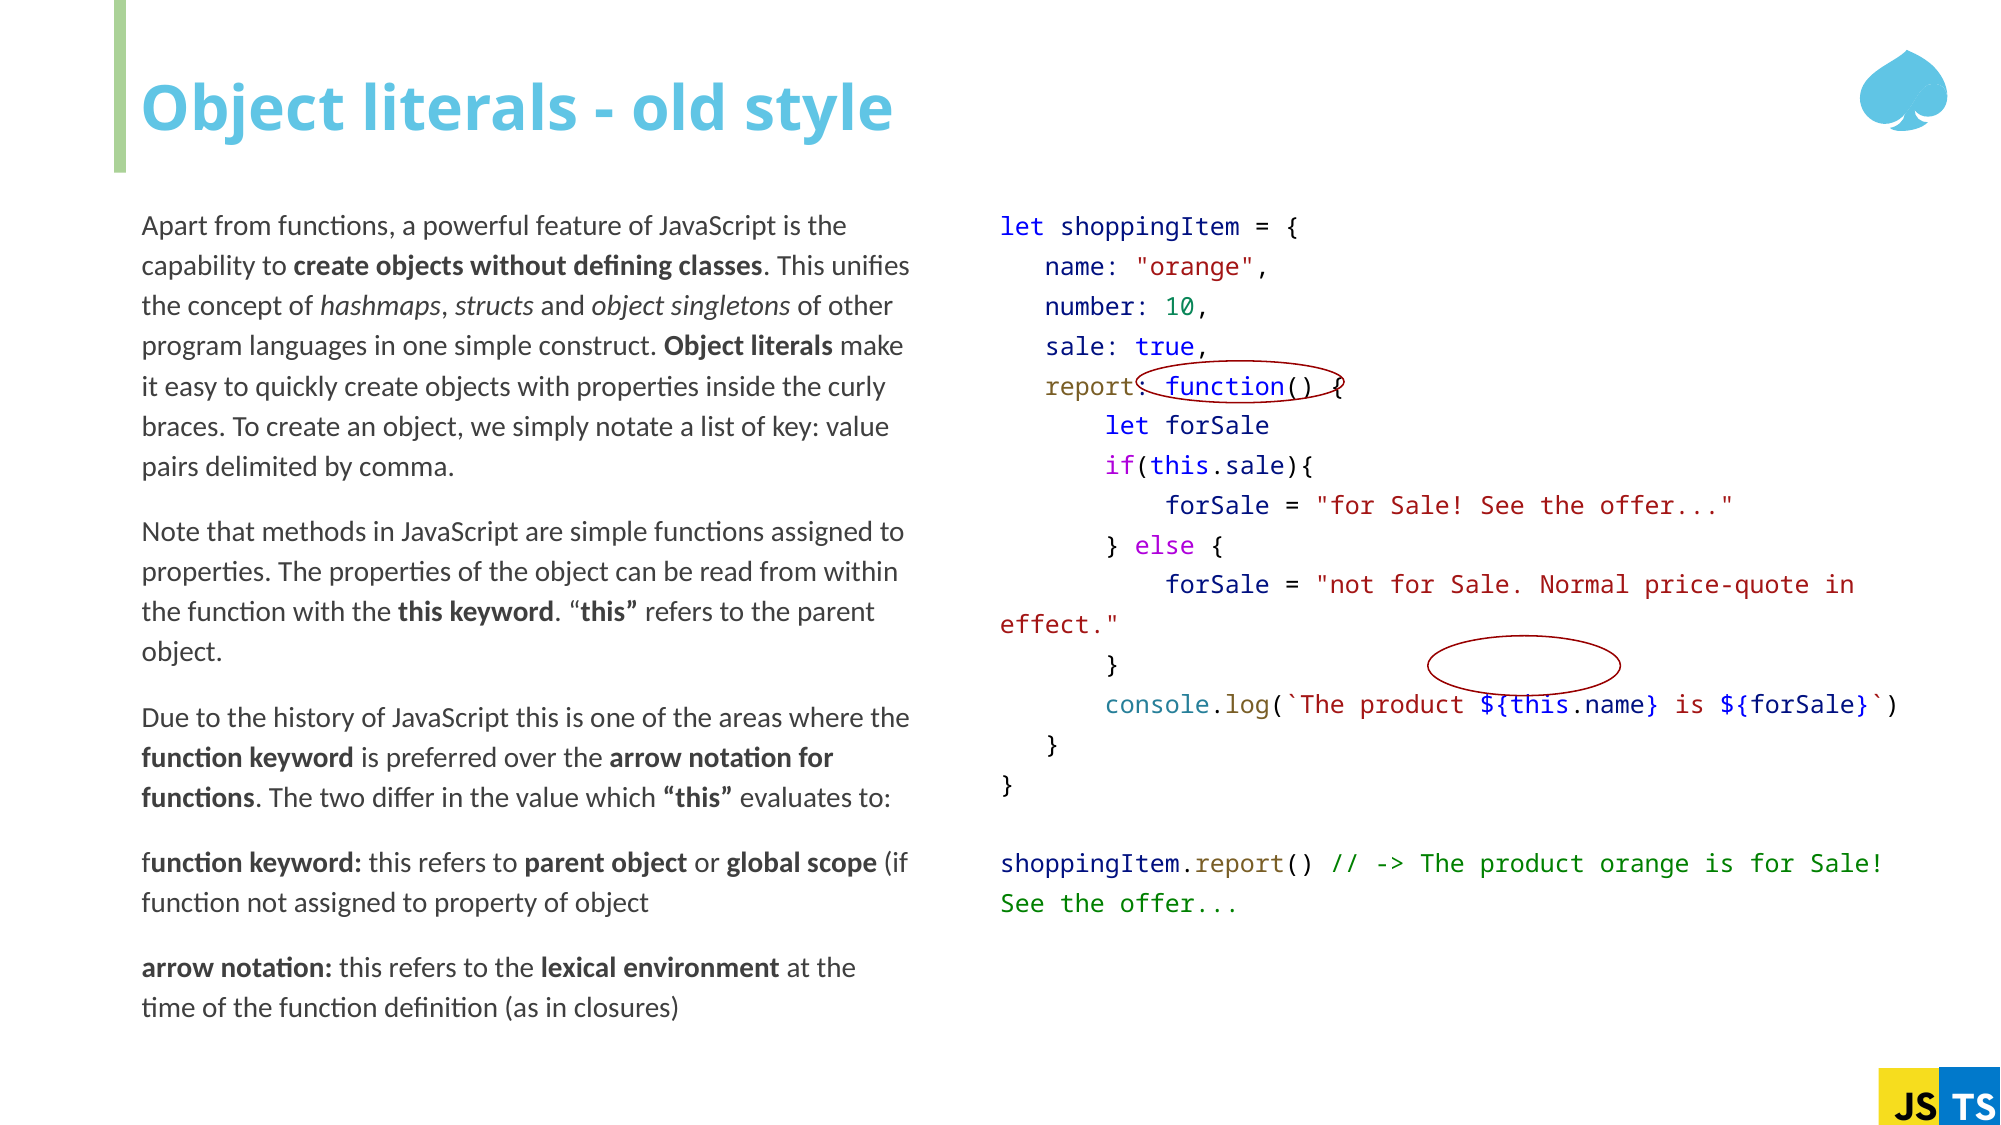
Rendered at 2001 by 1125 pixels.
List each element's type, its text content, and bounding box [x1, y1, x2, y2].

text_box [1136, 360, 1345, 403]
title Object literals - old style [140, 60, 977, 143]
picture [1878, 1067, 2000, 1125]
text_box [1427, 635, 1621, 696]
list let shoppingItem = { name: "orange", number: 10, sale: true, report: function() { let forSale if(this.sale){ forSale = "for Sale! See the offer..." } else { forSale = "not for Sale. Normal price-quote in effect." } console.log(`The product ${this.name} is ${forSale}`) } } shoppingItem.report() // -> The product orange is for Sale! See the offer... [1000, 200, 1920, 1050]
list Apart from functions, a powerful feature of JavaScript is the capability to create objects without defining classes. This unifies the concept of hashmaps, structs and object singletons of other program languages in one simple construct. Object literals make it easy to quickly create objects with properties inside the curly braces. To create an object, we simply notate a list of key: value pairs delimited by comma. Note that methods in JavaScript are simple functions assigned to properties. The properties of the object can be read from within the function with the this keyword. “this” refers to the parent object. Due to the history of JavaScript this is one of the areas where the function keyword is preferred over the arrow notation for functions. The two differ in the value which “this” evaluates to: function keyword: this refers to parent object or global scope (if function not assigned to property of object arrow notation: this refers to the lexical environment at the time of the function definition (as in closures) [141, 200, 915, 1035]
